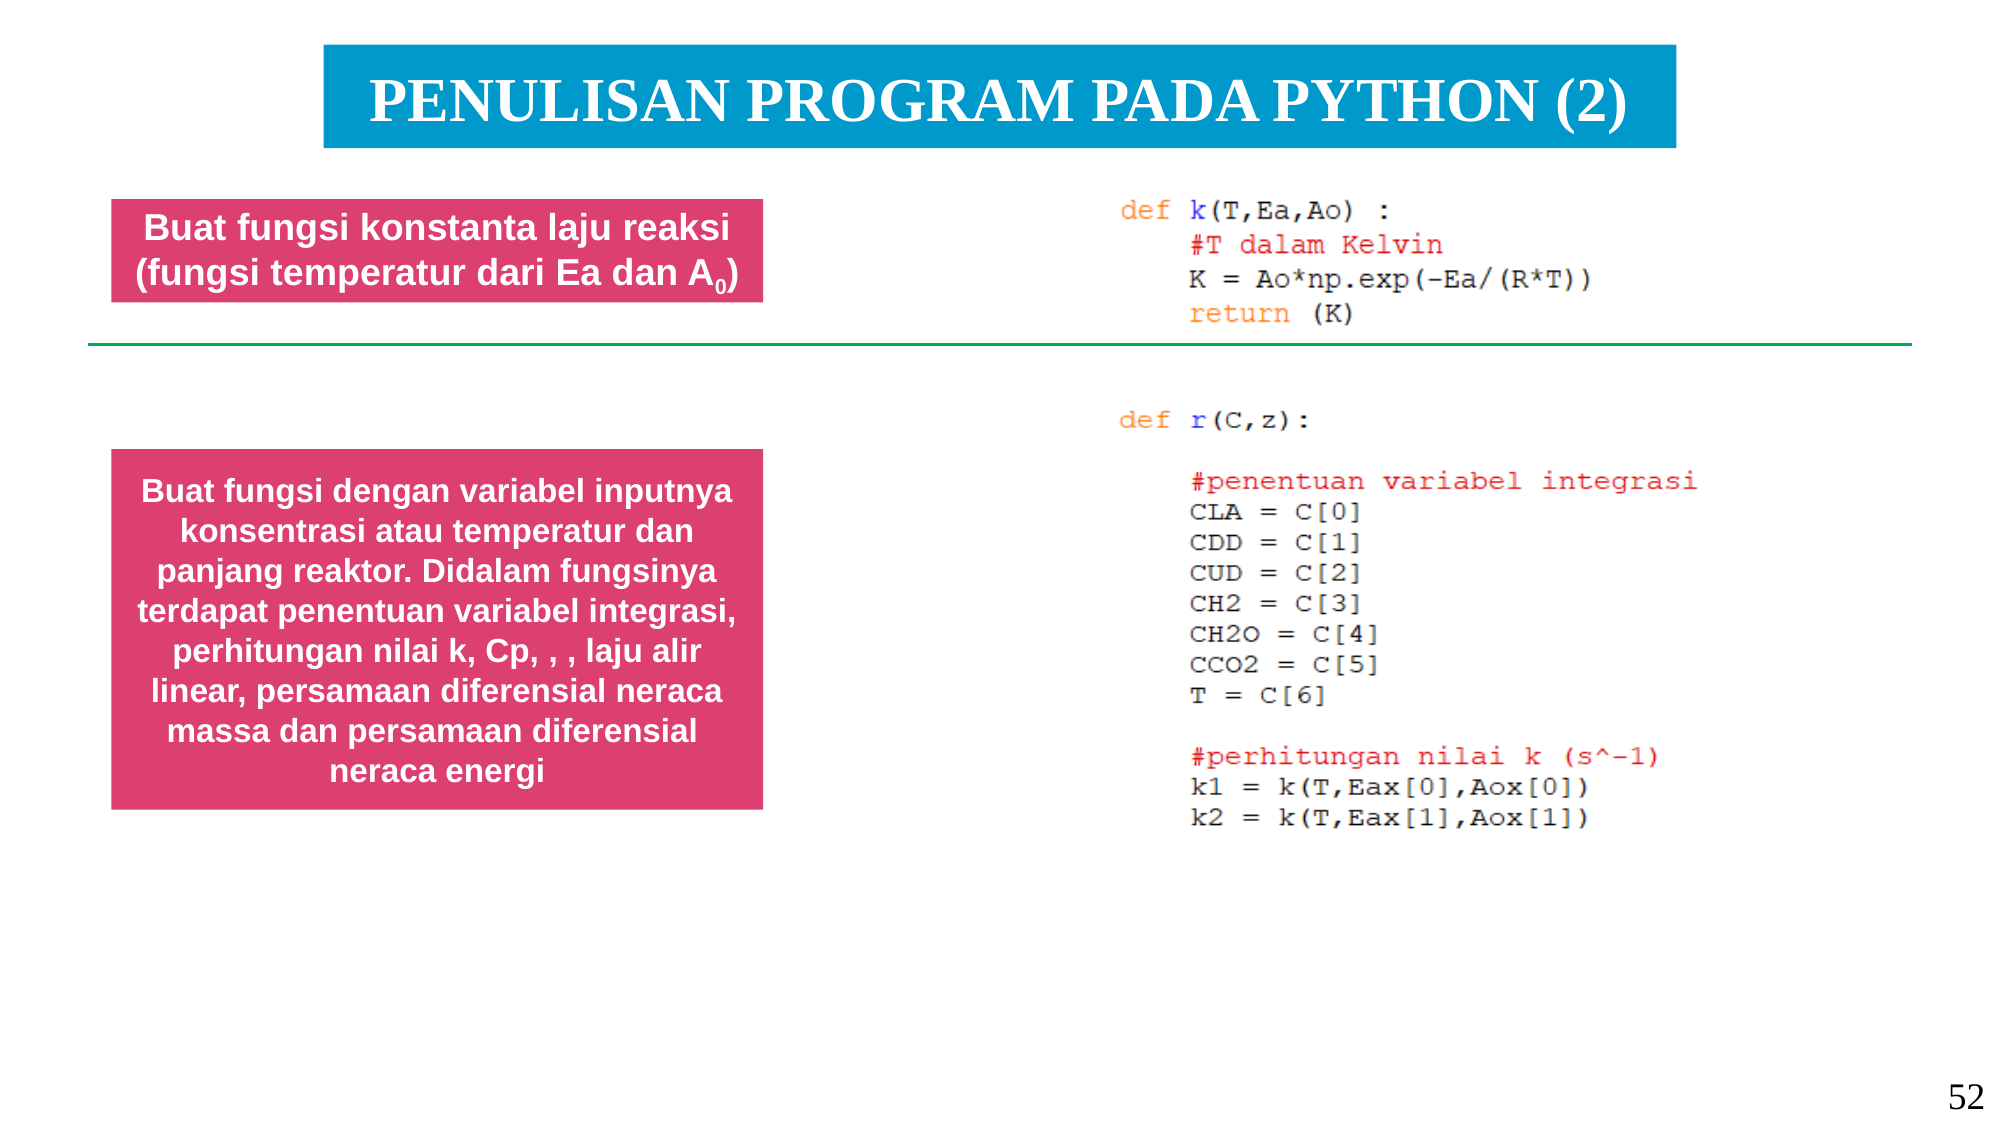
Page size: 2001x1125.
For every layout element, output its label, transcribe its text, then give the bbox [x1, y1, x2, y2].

picture [1116, 402, 1719, 850]
text_box PENULISAN PROGRAM PADA PYTHON (2) [323, 44, 1677, 149]
picture [1116, 190, 1624, 336]
text_box Buat fungsi konstanta laju reaksi (fungsi temperatur dari Ea dan A0) [110, 198, 764, 303]
